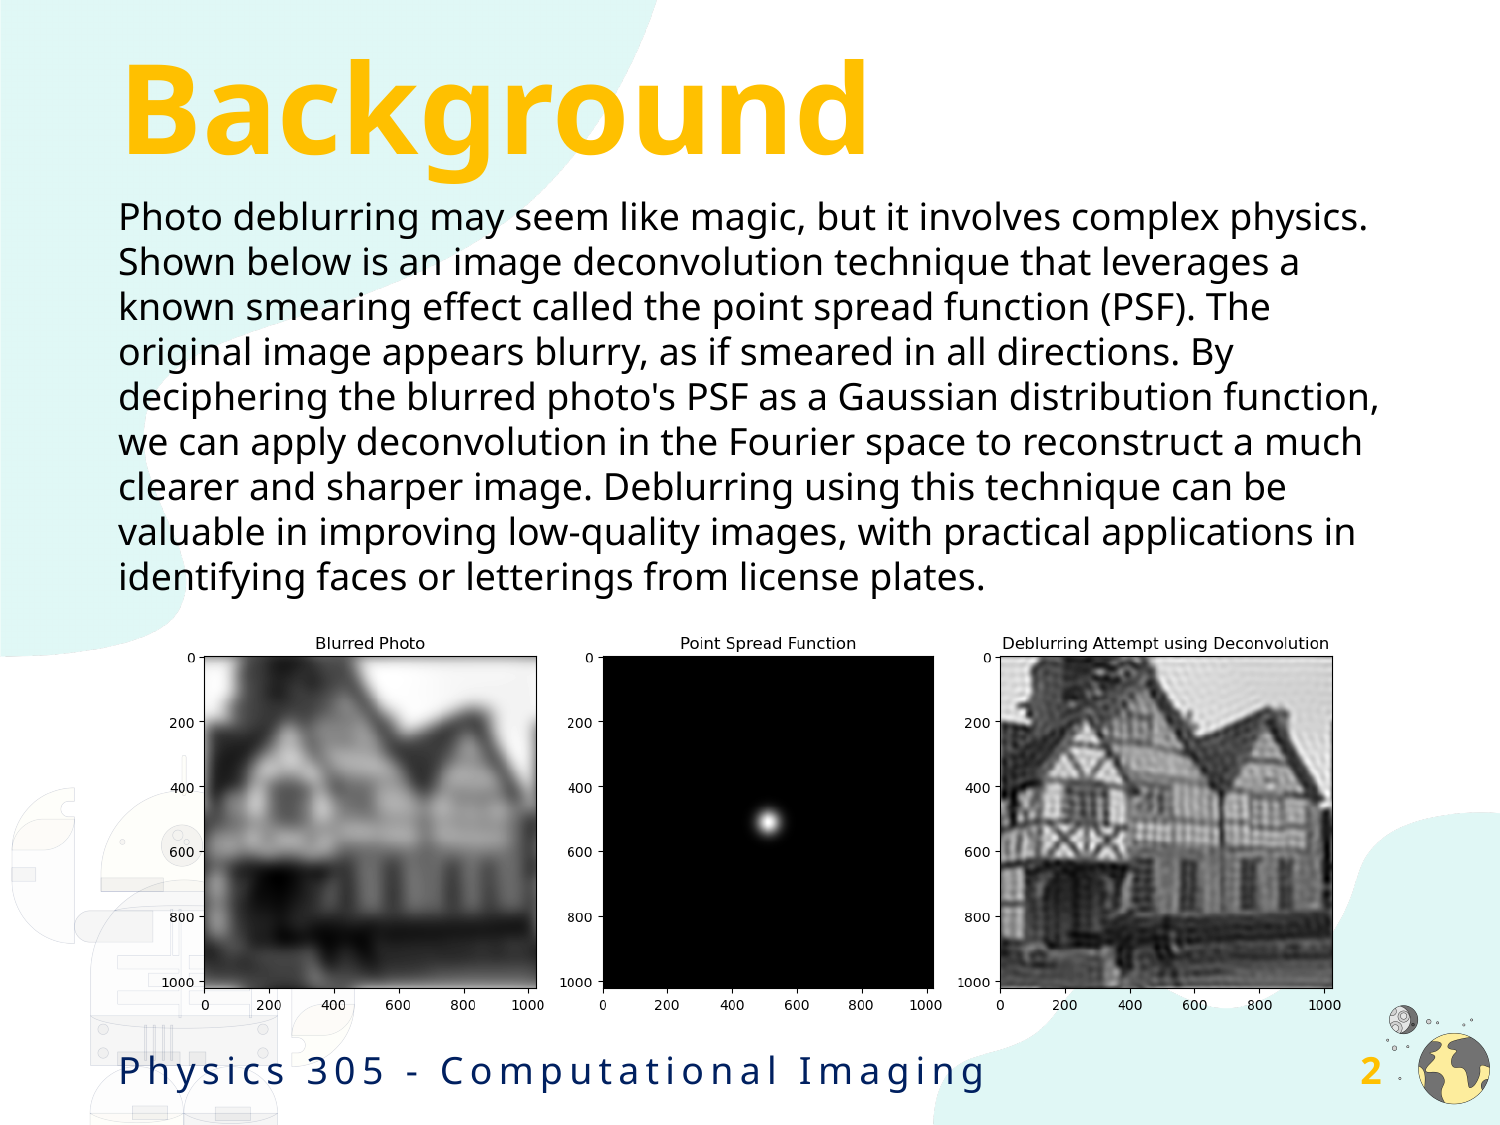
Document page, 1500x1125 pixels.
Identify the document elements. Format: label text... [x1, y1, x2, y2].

list Photo deblurring may seem like magic, but it involves complex physics. Shown below is an image deconvolution technique that leverages a known smearing effect called the point spread function (PSF). The original image appears blurry, as if smeared in all directions. By deciphering the blurred photo's PSF as a Gaussian distribution function, we can apply deconvolution in the Fourier space to reconstruct a much clearer and sharper image. Deblurring using this technique can be valuable in improving low-quality images, with practical applications in identifying faces or letterings from license plates. [103, 185, 1397, 1014]
footer Physics 305 - Computational Imaging [103, 1042, 1222, 1103]
title Background [103, 59, 1397, 169]
slide_number 2 [1244, 1042, 1397, 1103]
picture [0, 0, 1500, 1125]
